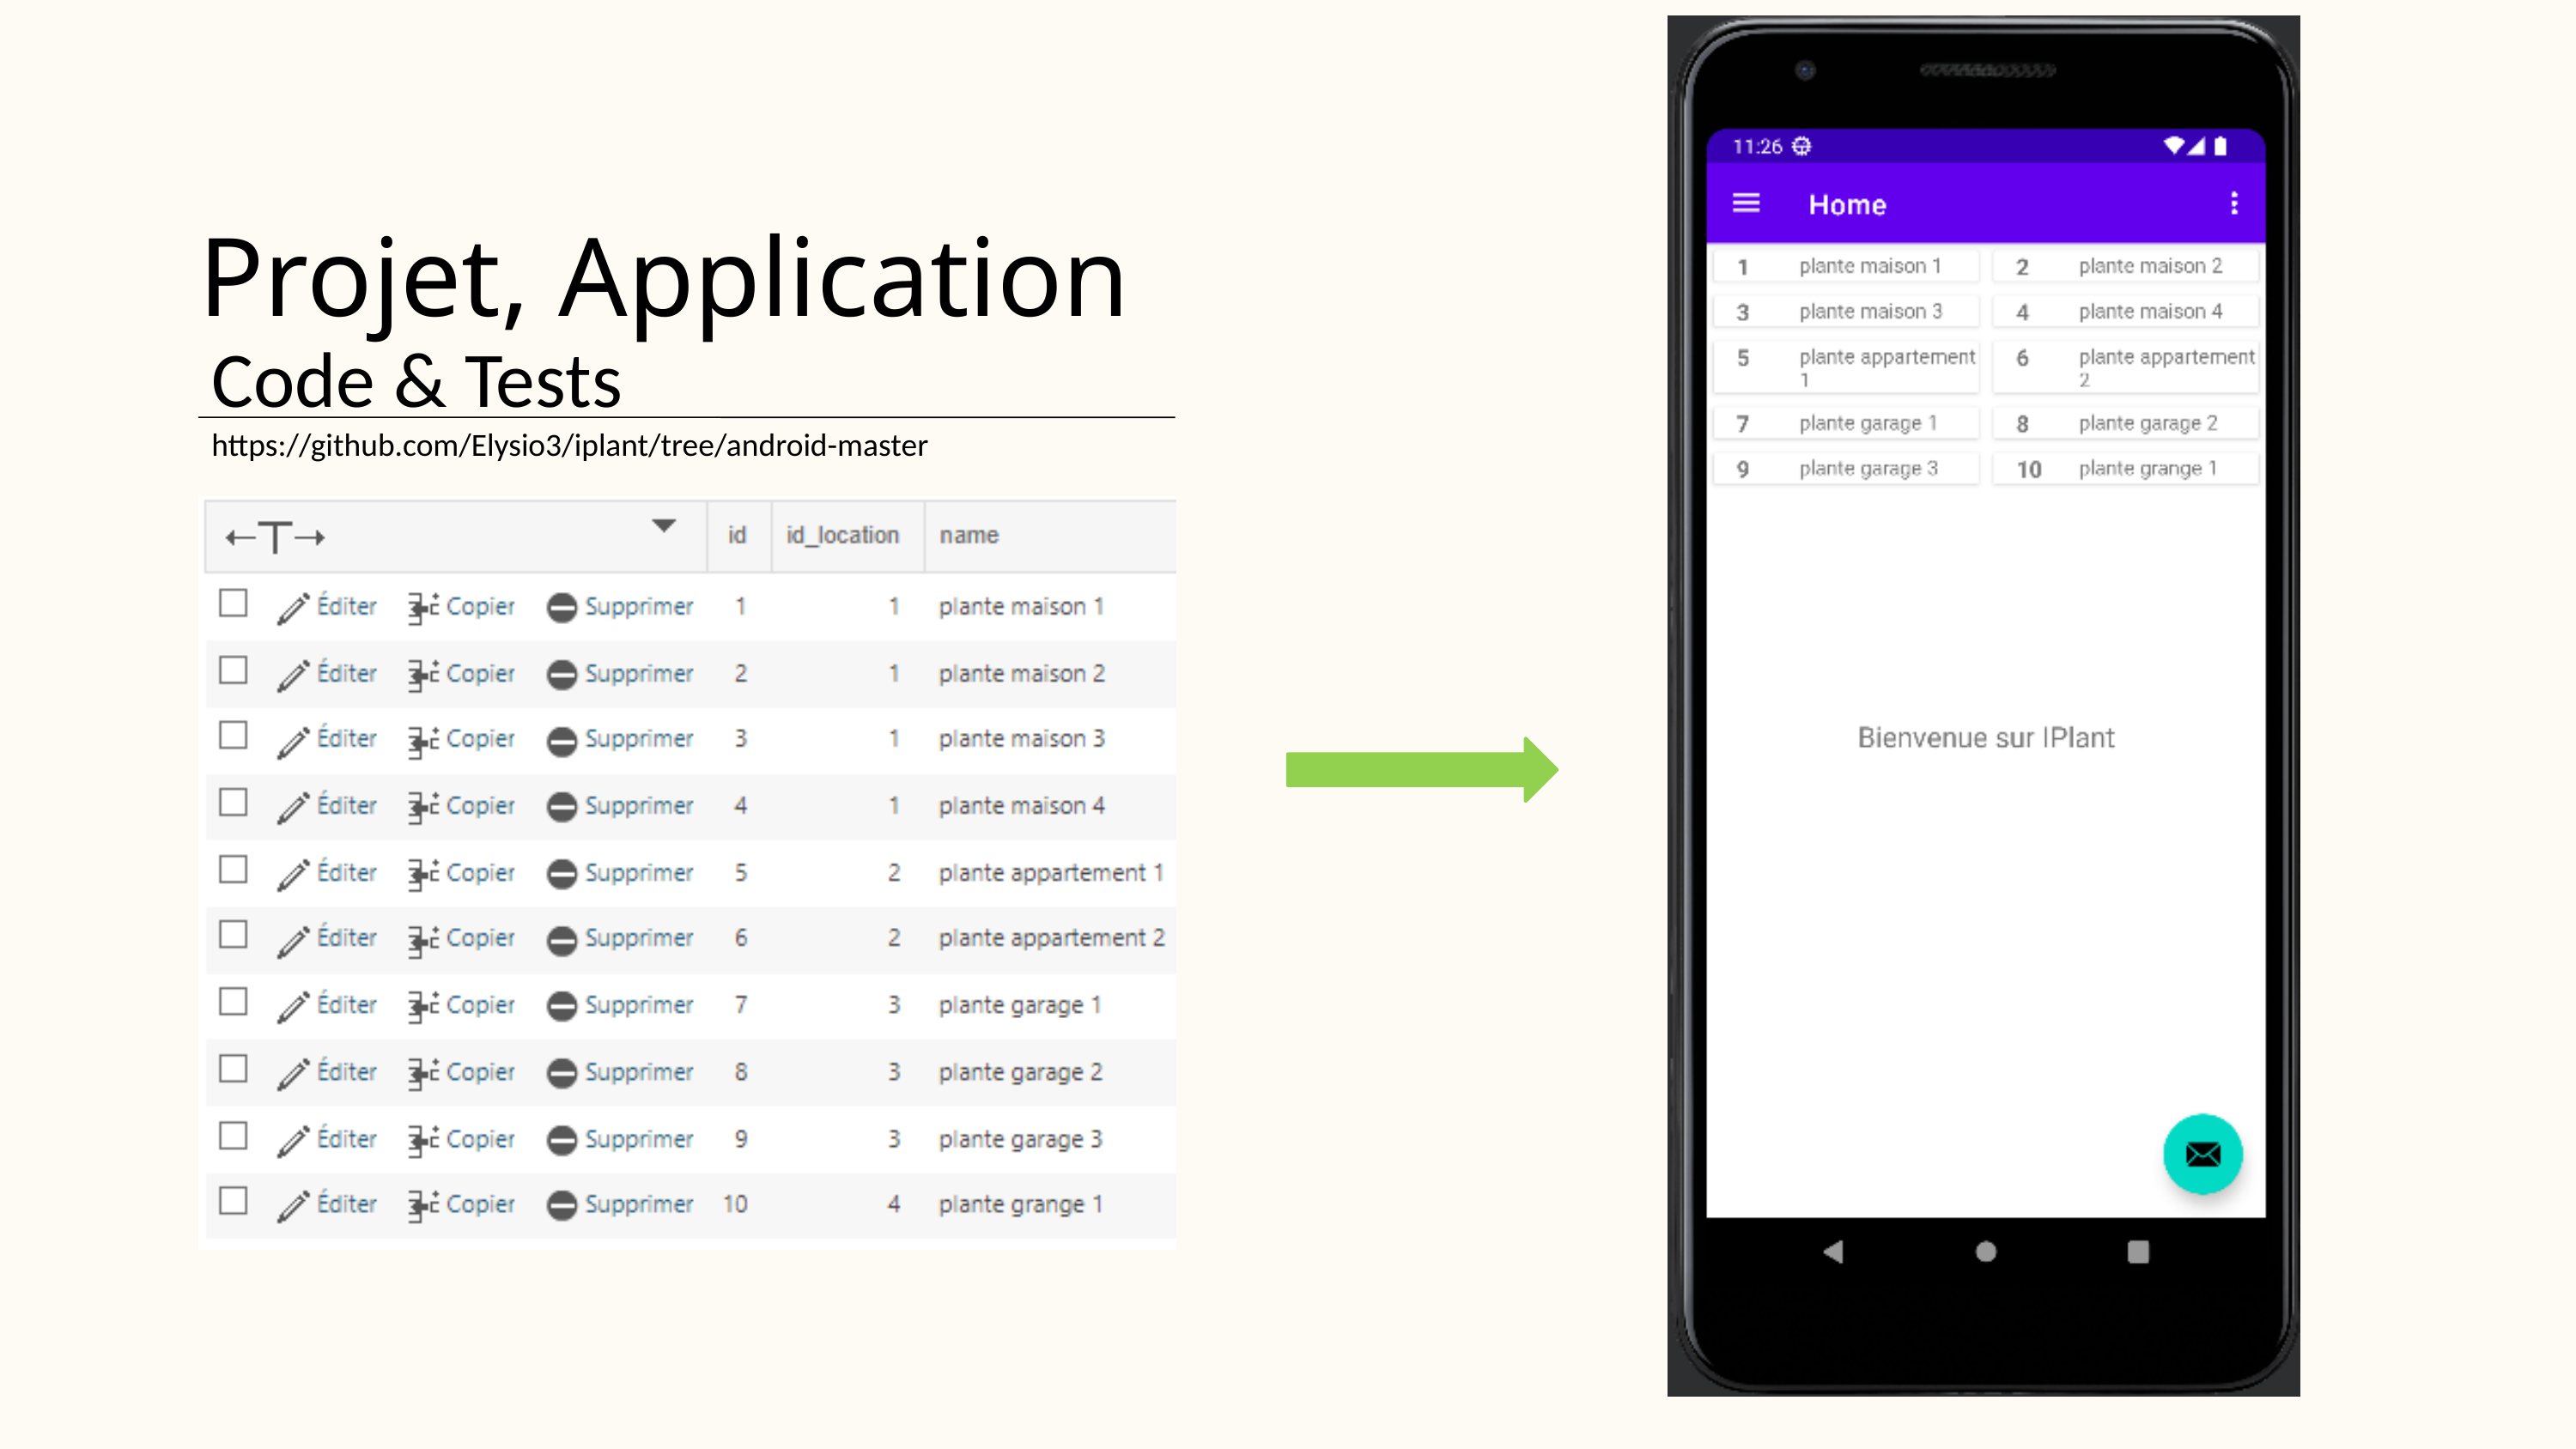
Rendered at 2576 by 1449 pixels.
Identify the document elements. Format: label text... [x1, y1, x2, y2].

text_box Projet, Application [198, 207, 1540, 338]
text_box Code & Tests [198, 322, 1176, 496]
text_box [1285, 737, 1559, 803]
picture [1668, 15, 2301, 1397]
text_box https://github.com/Elysio3/iplant/tree/android-master [198, 417, 997, 470]
picture [198, 496, 1176, 1250]
